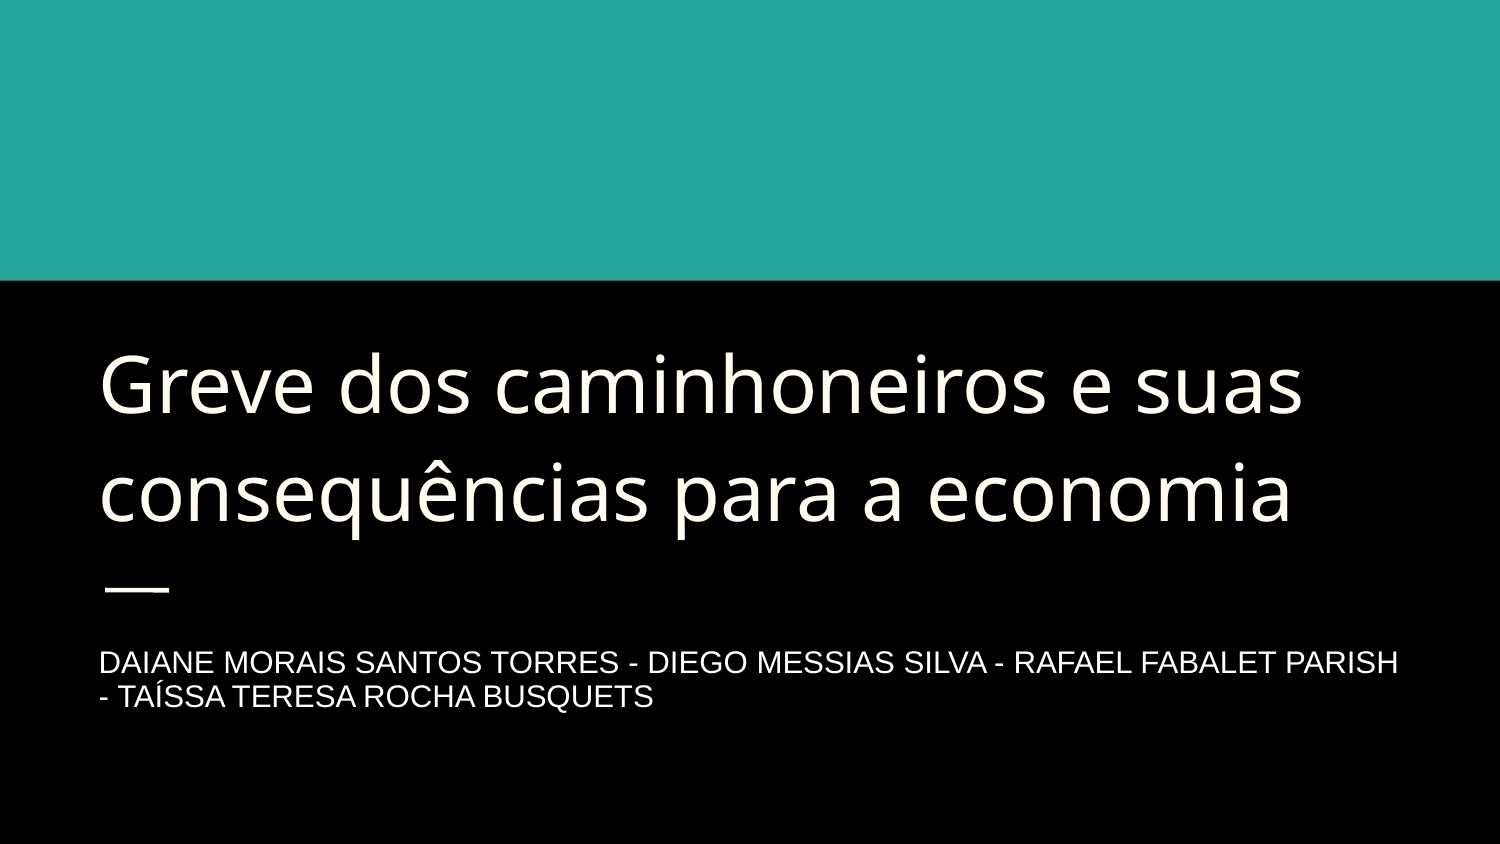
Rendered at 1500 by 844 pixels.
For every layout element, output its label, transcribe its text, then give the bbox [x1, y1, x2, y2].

text_box Greve dos caminhoneiros e suas consequências para a economia [84, 310, 1416, 561]
text_box DAIANE MORAIS SANTOS TORRES - DIEGO MESSIAS SILVA - RAFAEL FABALET PARISH - TAÍSSA TERESA ROCHA BUSQUETS [84, 629, 1416, 759]
